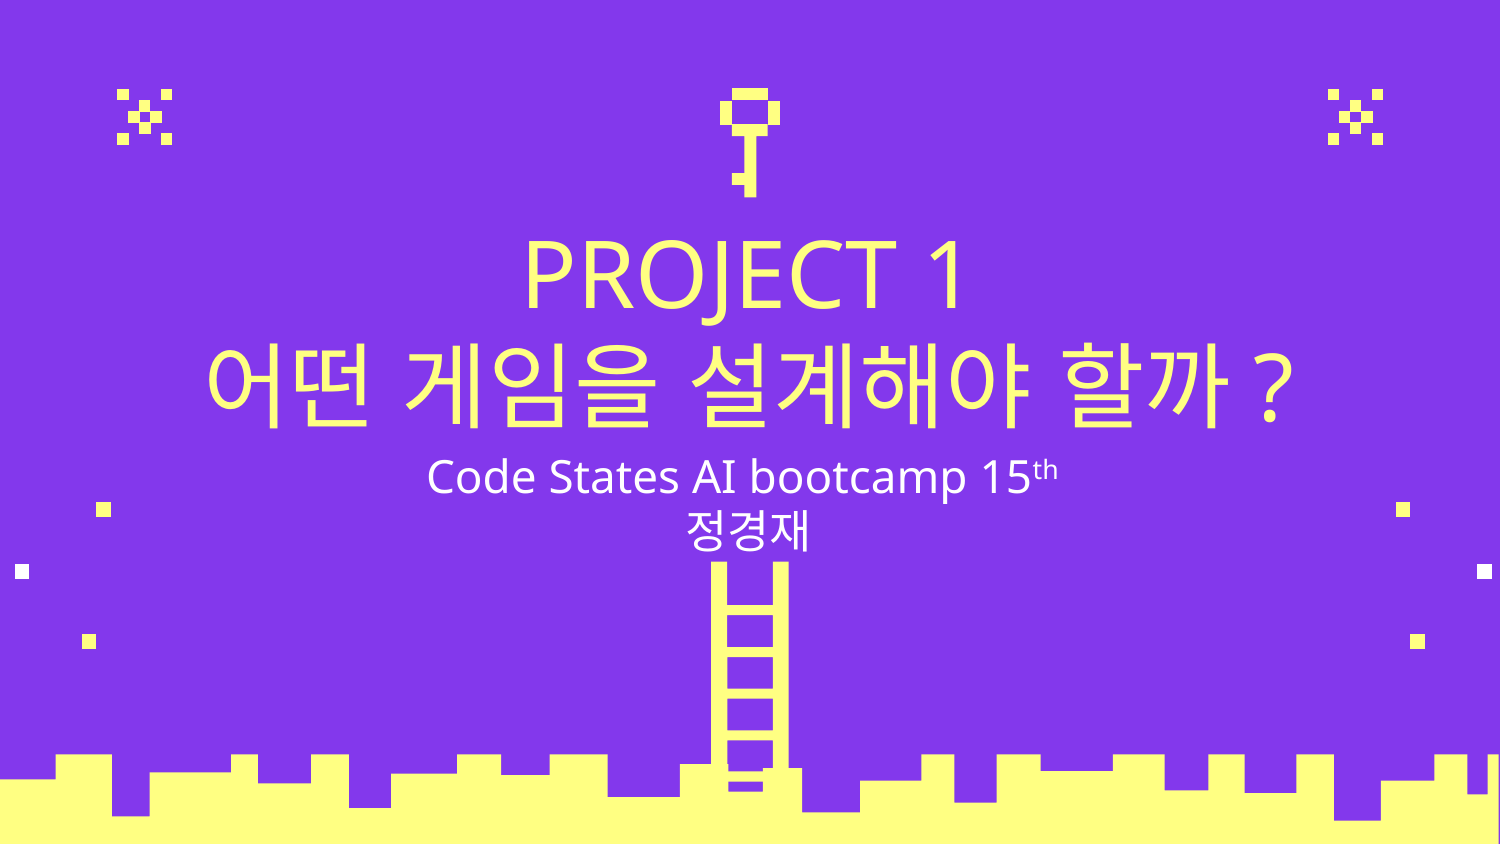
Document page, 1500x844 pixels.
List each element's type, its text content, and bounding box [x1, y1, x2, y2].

title PROJECT 1 어떤 게임을 설계해야 할까? [113, 226, 1384, 440]
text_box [719, 88, 781, 198]
subtitle Code States AI bootcamp 15th 정경재 [113, 440, 1383, 565]
